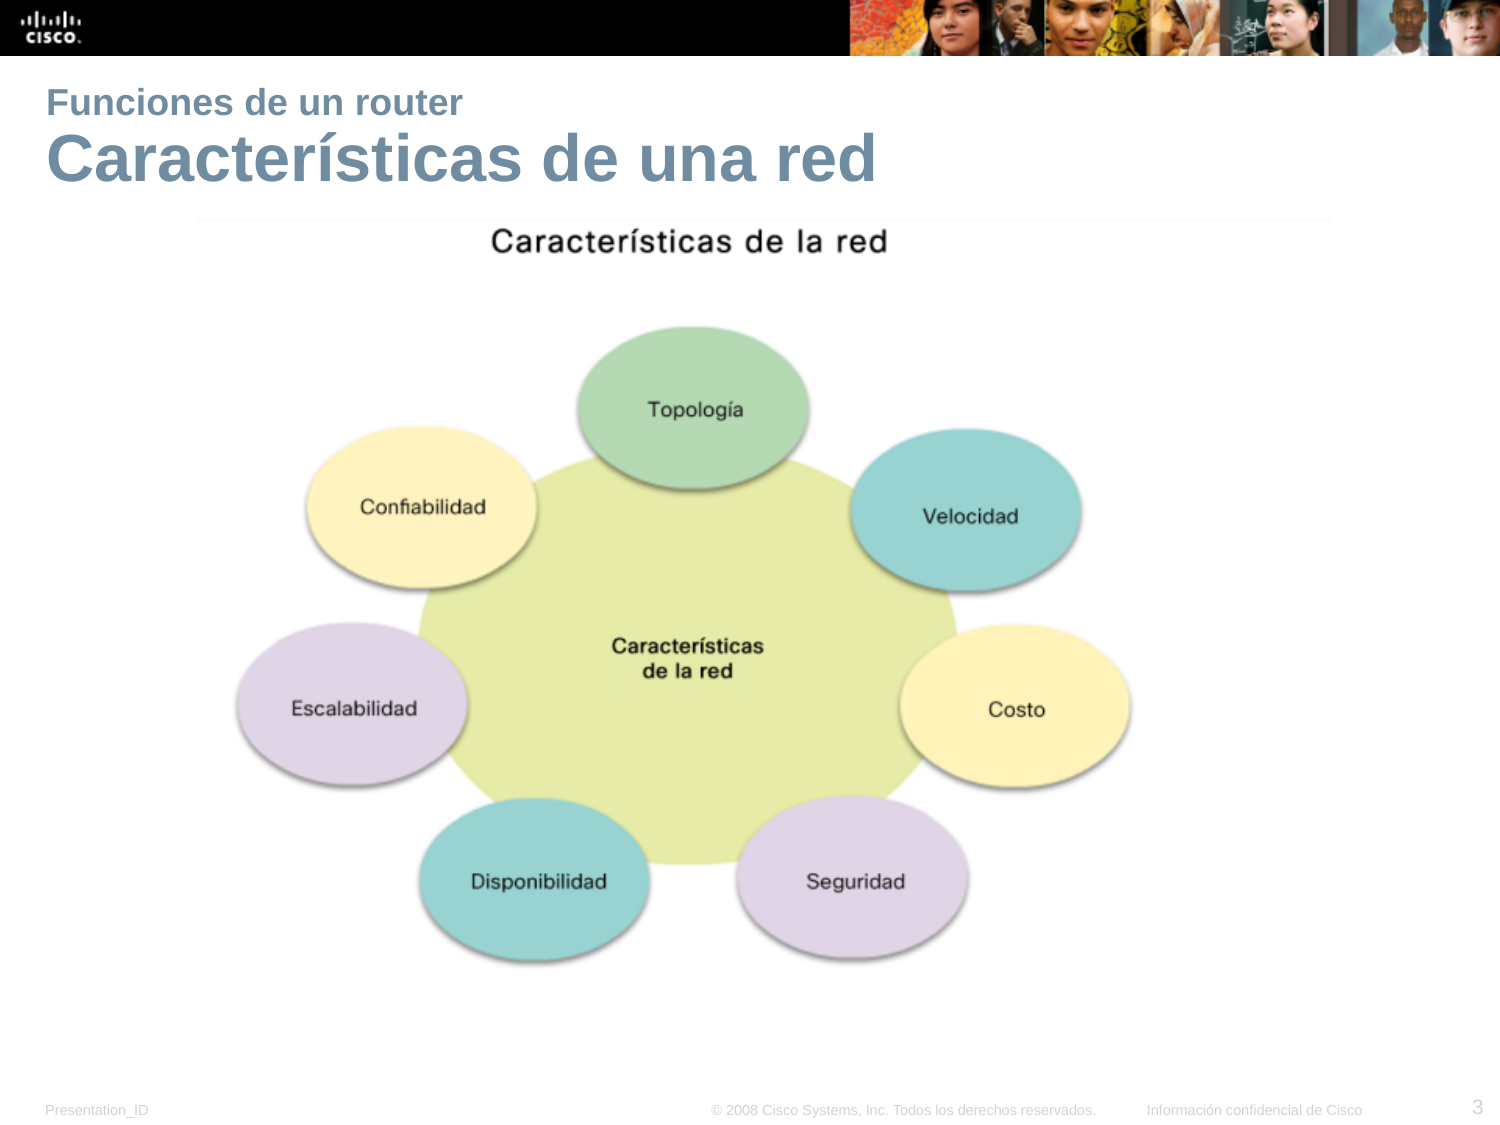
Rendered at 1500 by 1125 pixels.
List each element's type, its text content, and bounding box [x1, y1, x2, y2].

picture [0, 0, 1500, 56]
title Funciones de un router Características de una red [32, 64, 1369, 203]
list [197, 218, 1332, 1086]
